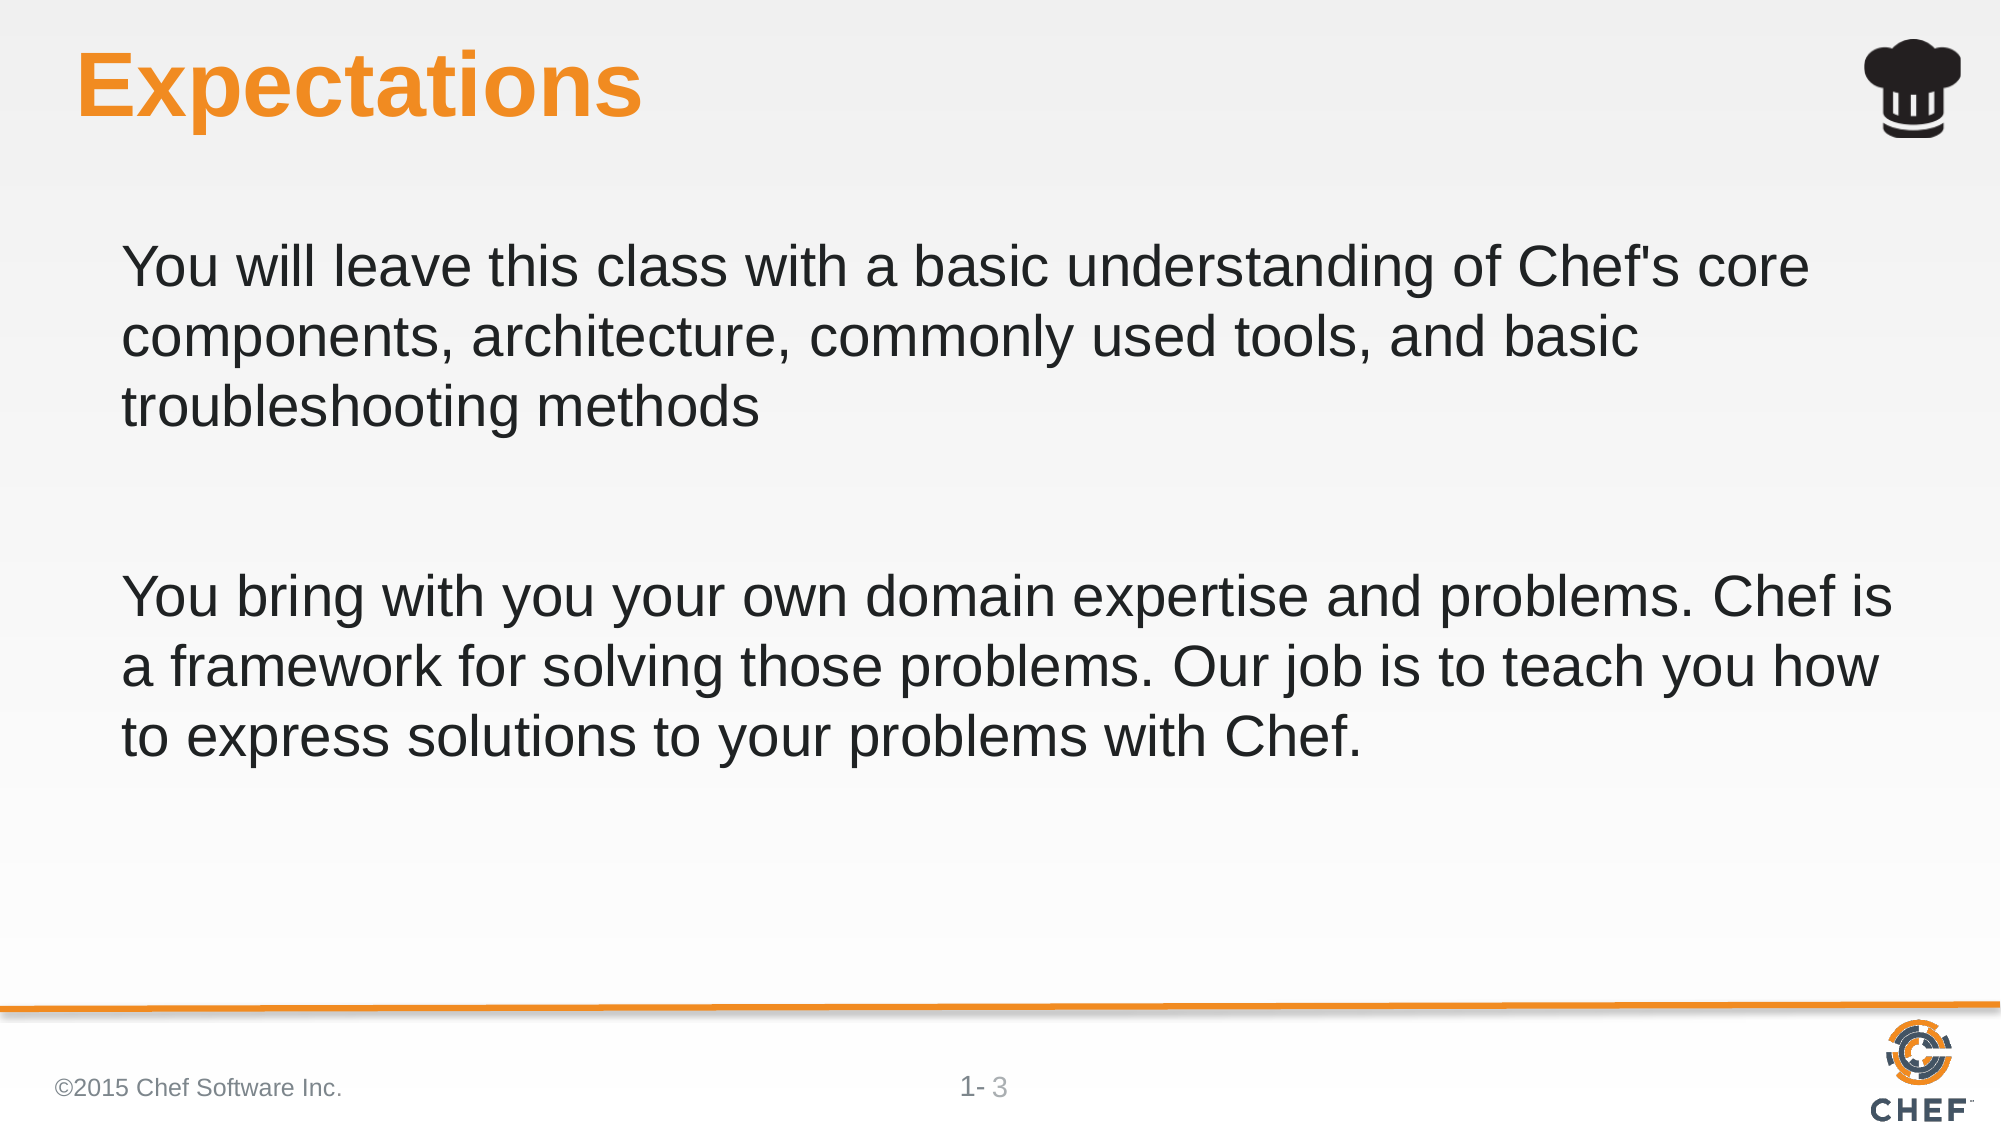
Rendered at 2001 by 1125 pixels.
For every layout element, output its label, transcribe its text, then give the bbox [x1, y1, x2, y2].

slide_number 3 [774, 1055, 1225, 1116]
title Expectations [75, 37, 1913, 140]
list You will leave this class with a basic understanding of Chef's core components, architecture, commonly used tools, and basic troubleshooting methods You bring with you your own domain expertise and problems. Chef is a framework for solving those problems. Our job is to teach you how to express solutions to your problems with Chef. [83, 228, 1917, 887]
footer ©2015 Chef Software Inc. [39, 1055, 739, 1118]
picture [1863, 1008, 1980, 1125]
